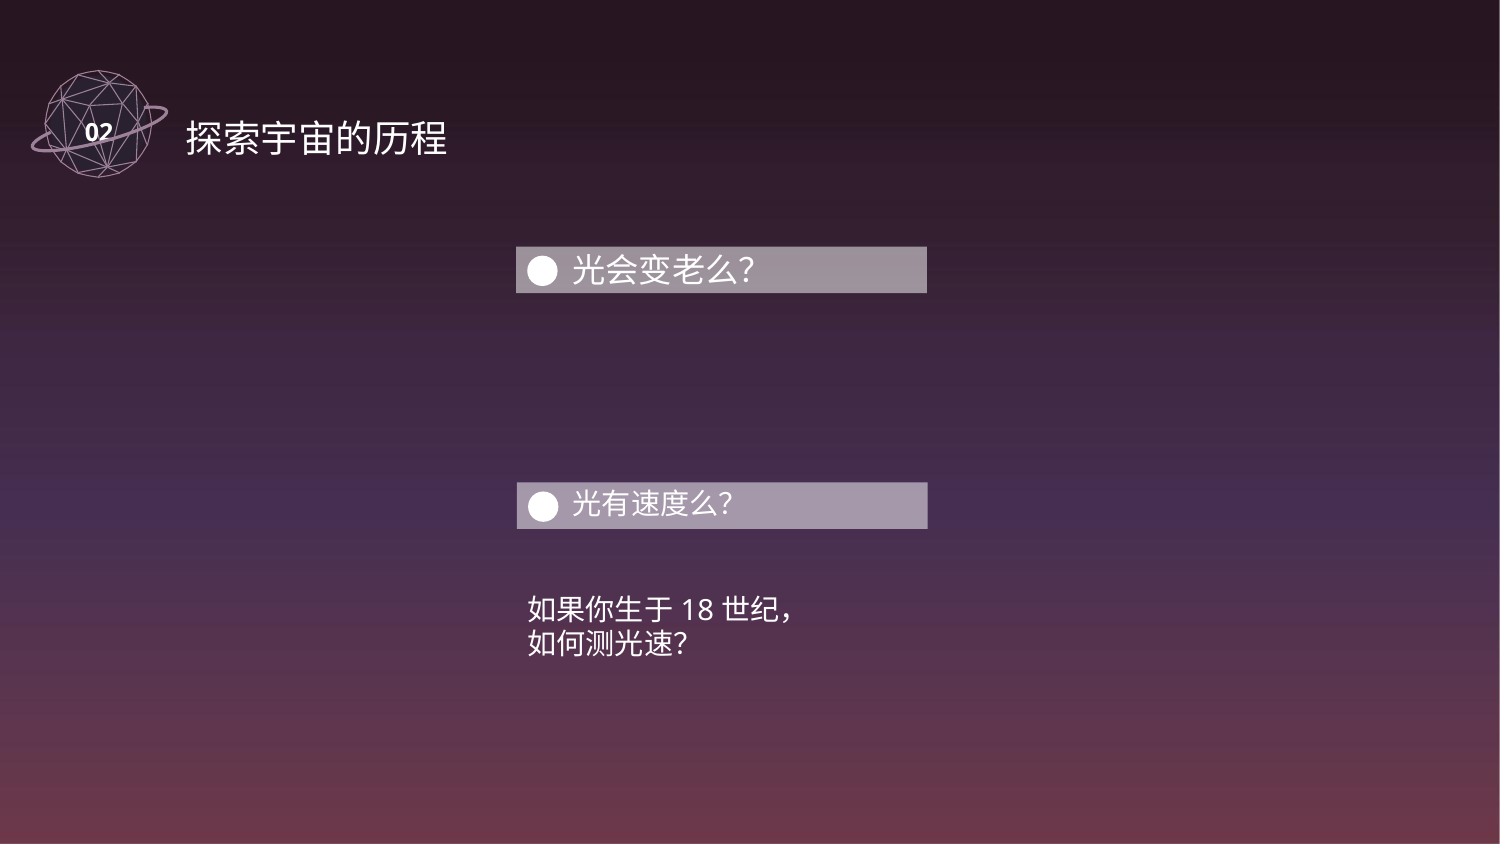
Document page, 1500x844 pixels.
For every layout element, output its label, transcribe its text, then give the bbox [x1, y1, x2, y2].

text_box 如果你生于18世纪，如何测光速？ [516, 585, 831, 667]
text_box 探索宇宙的历程 [170, 84, 517, 168]
picture [0, 0, 1500, 844]
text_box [516, 477, 963, 529]
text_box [30, 69, 169, 178]
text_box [516, 242, 963, 298]
